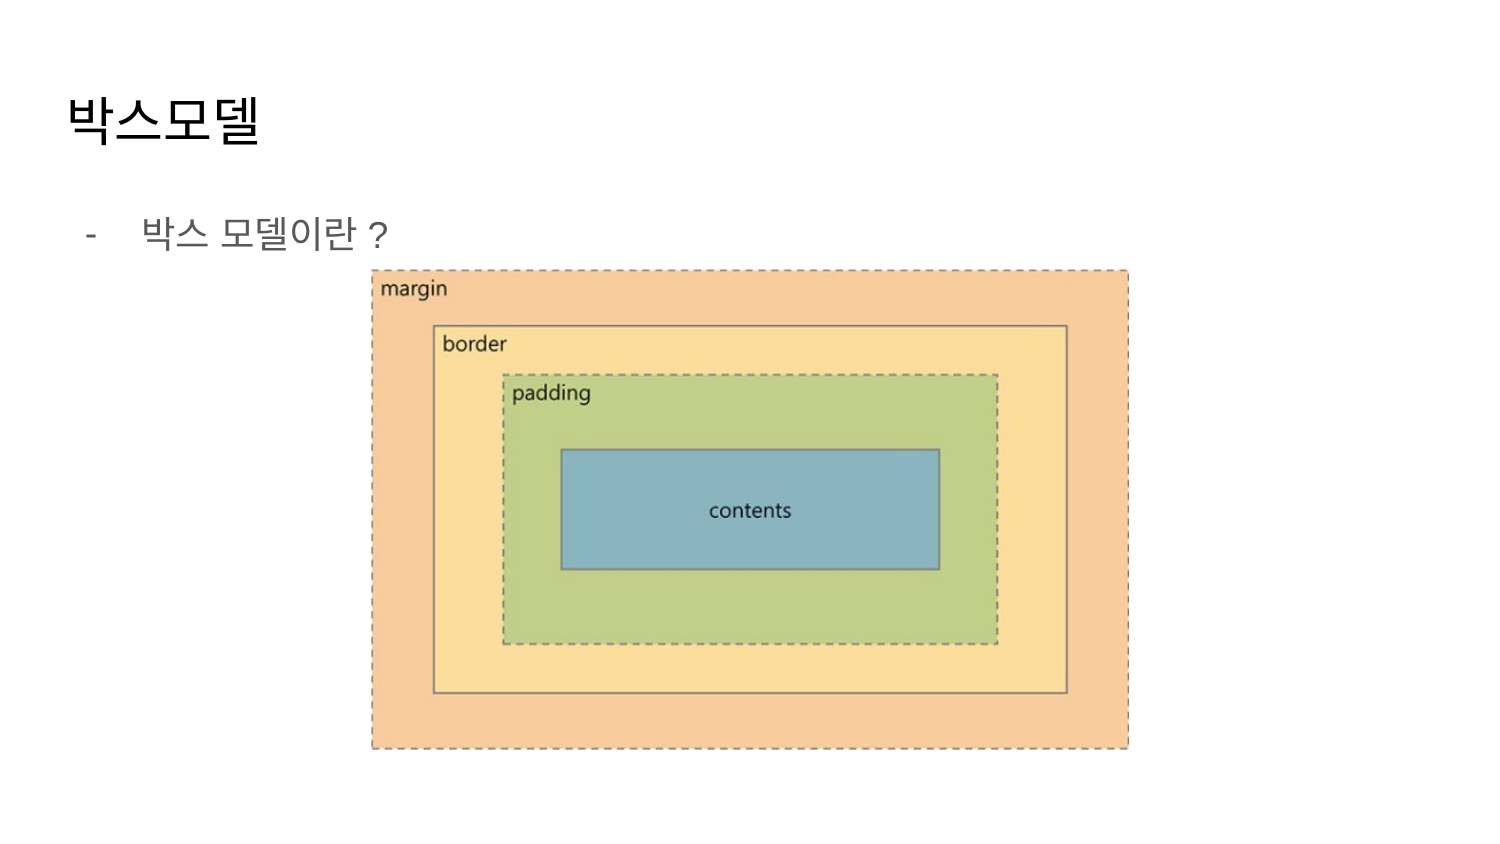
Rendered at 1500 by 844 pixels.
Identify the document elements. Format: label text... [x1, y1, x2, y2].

list 박스 모델이란? [51, 189, 1449, 750]
title 박스모델 [51, 72, 1449, 167]
picture [371, 269, 1129, 750]
